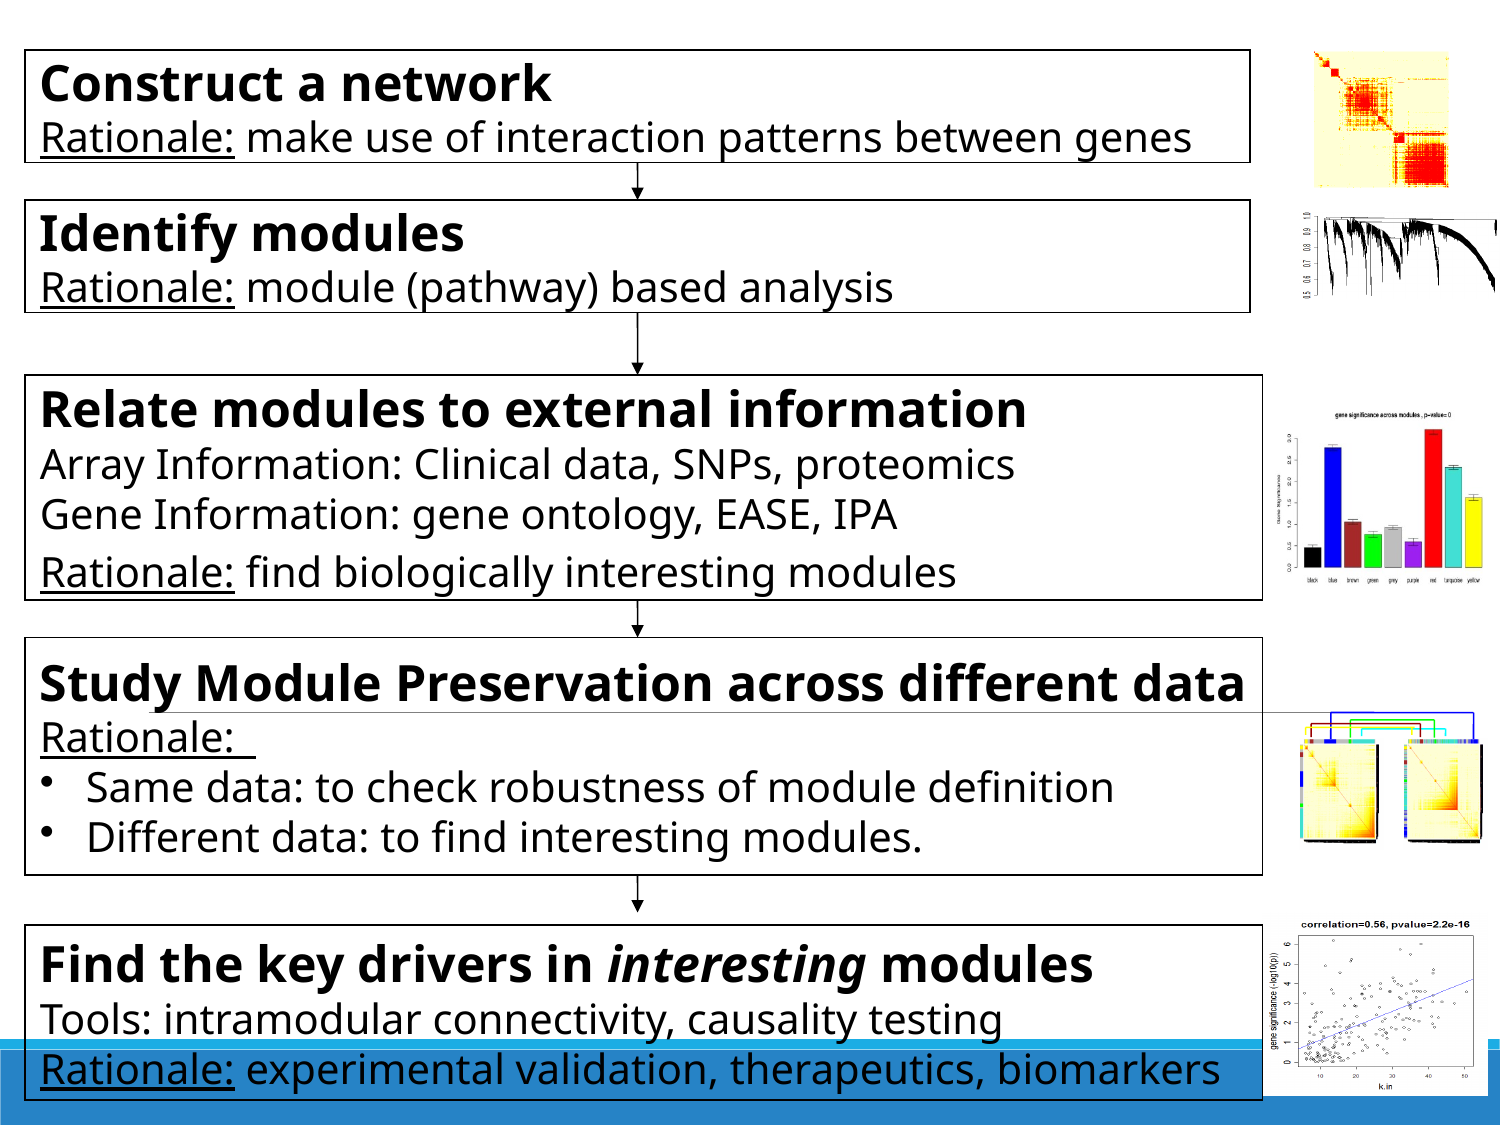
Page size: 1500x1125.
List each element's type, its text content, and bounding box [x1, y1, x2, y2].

text_box [631, 599, 644, 637]
picture [1261, 911, 1488, 1096]
text_box Identify modules Rationale: module (pathway) based analysis [24, 200, 1250, 313]
text_box Relate modules to external information Array Information: Clinical data, SNPs, proteomics Gene Information: gene ontology, EASE, IPA Rationale: find biologically interesting modules [24, 374, 1263, 600]
text_box Study Module Preservation across different data Rationale: Same data: to check robustness of module definition Different data: to find interesting modules. [24, 637, 1263, 875]
picture [1274, 399, 1500, 607]
text_box [631, 162, 644, 200]
text_box Find the key drivers in interesting modules Tools: intramodular connectivity, causality testing Rationale: experimental validation, therapeutics, biomarkers [24, 924, 1261, 1100]
picture [1311, 49, 1449, 188]
text_box Construct a network Rationale: make use of interaction patterns between genes [24, 50, 1250, 163]
text_box [631, 312, 644, 376]
text_box [631, 875, 644, 913]
picture [1299, 211, 1500, 299]
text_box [1299, 711, 1488, 851]
